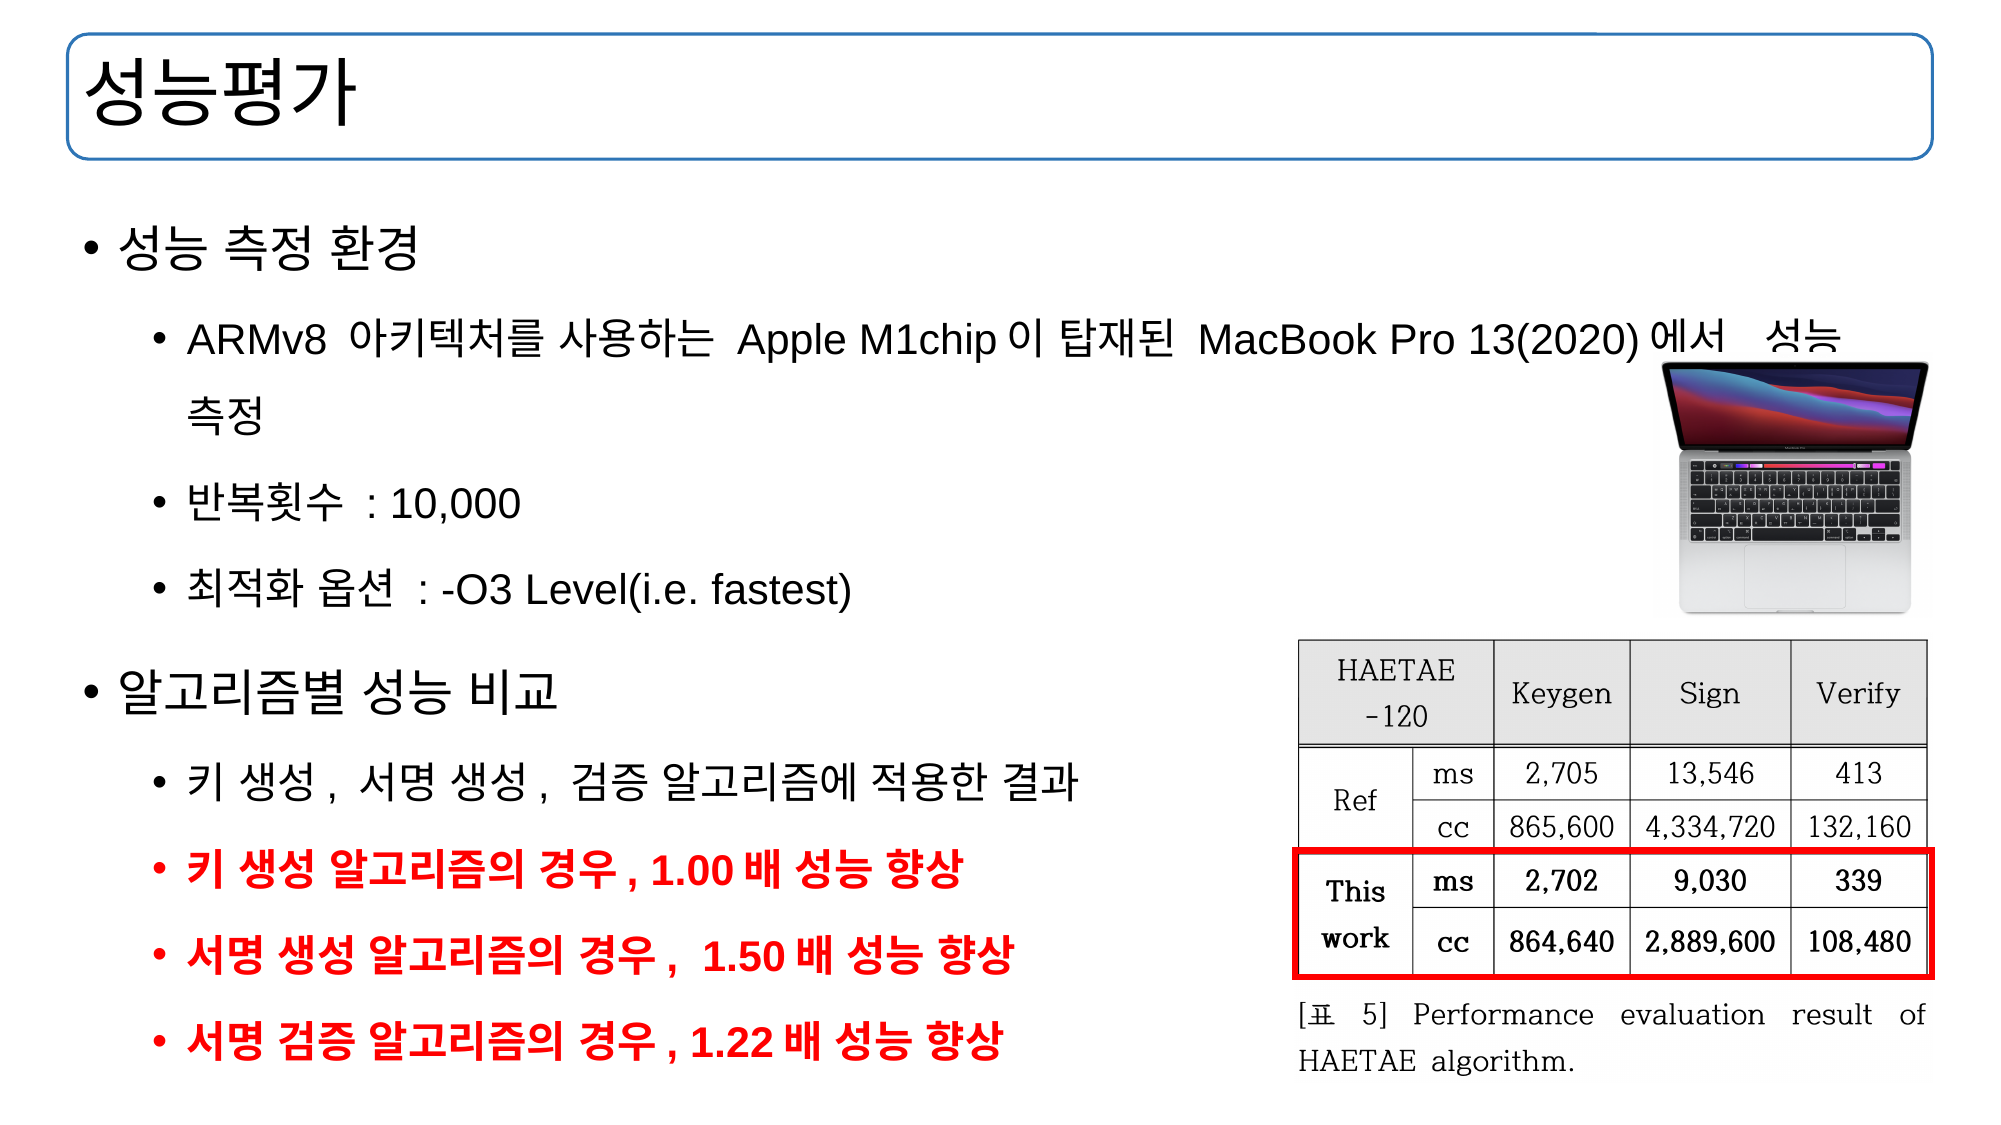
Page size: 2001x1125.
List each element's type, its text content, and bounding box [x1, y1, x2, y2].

title 성능평가 [67, 34, 1933, 160]
picture [1653, 352, 1933, 618]
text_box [1294, 632, 1933, 1083]
list 성능 측정 환경 ARMv8 아키텍처를 사용하는 Apple M1chip이 탑재된 MacBook Pro 13(2020)에서 성능 측정 반복횟수 : 10,000 최적화 옵션 : -O3 Level(i.e. fastest) 알고리즘별 성능 비교 키 생성, 서명 생성, 검증 알고리즘에 적용한 결과 키 생성 알고리즘의 경우, 1.00배 성능 향상 서명 생성 알고리즘의 경우, 1.50배 성능 향상 서명 검증 알고리즘의 경우, 1.22배 성능 향상 [67, 179, 1933, 1083]
